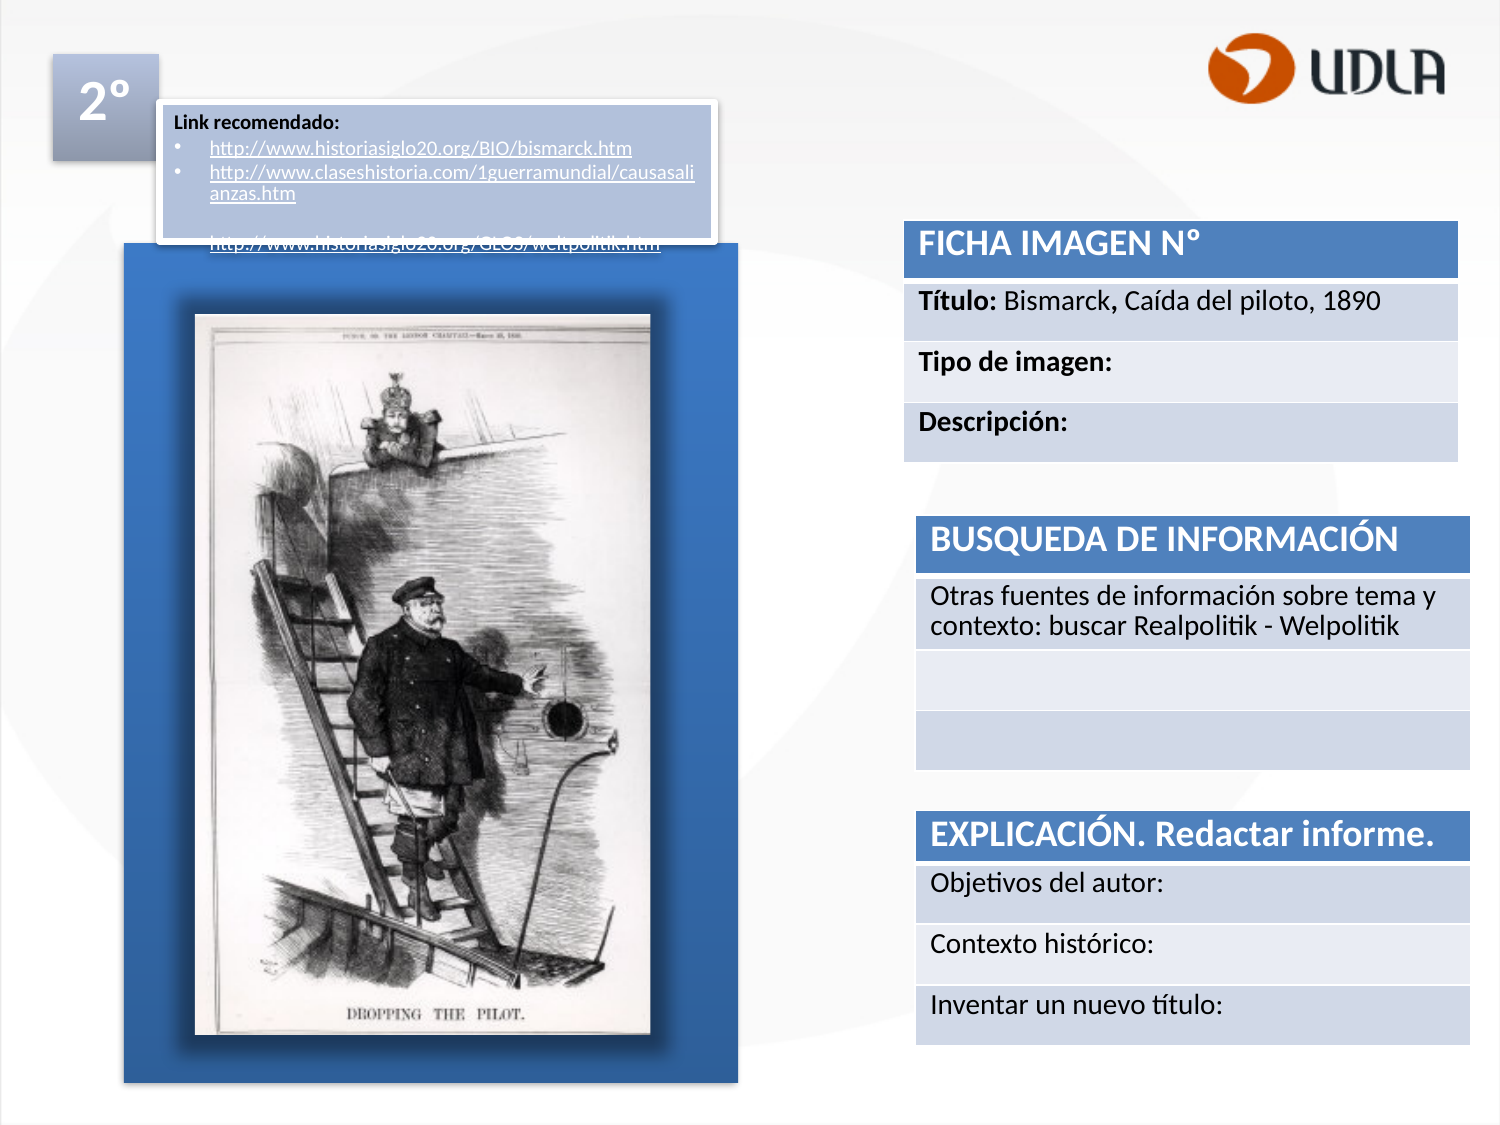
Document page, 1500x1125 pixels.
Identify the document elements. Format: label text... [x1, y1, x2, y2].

table_cell Contexto histórico: [916, 925, 1470, 984]
table_header BUSQUEDA DE INFORMACIÓN [916, 516, 1470, 573]
table_cell Otras fuentes de información sobre tema y contexto: buscar Realpolitik - Welpolitik [916, 579, 1470, 649]
text_box Link recomendado: http://www.historiasiglo20.org/BIO/bismarck.htm http://www.claseshistoria.com/1guerramundial/causasalianzas.htm http://www.historiasiglo20.org/GLOS/weltpolitik.htm [156, 99, 718, 241]
table_cell Inventar un nuevo título: [916, 986, 1470, 1045]
table_header FICHA IMAGEN Nº [904, 221, 1458, 278]
table_cell [916, 651, 1470, 710]
table_cell Descripción: [904, 403, 1458, 462]
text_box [123, 243, 739, 1083]
table_cell Título: Bismarck, Caída del piloto, 1890 [904, 284, 1458, 341]
table_cell Objetivos del autor: [916, 866, 1470, 923]
table_cell [916, 711, 1470, 770]
table_cell Tipo de imagen: [904, 342, 1458, 402]
table_header EXPLICACIÓN. Redactar informe. [916, 811, 1470, 861]
text_box 2º [53, 54, 159, 161]
picture [0, 0, 1500, 1125]
